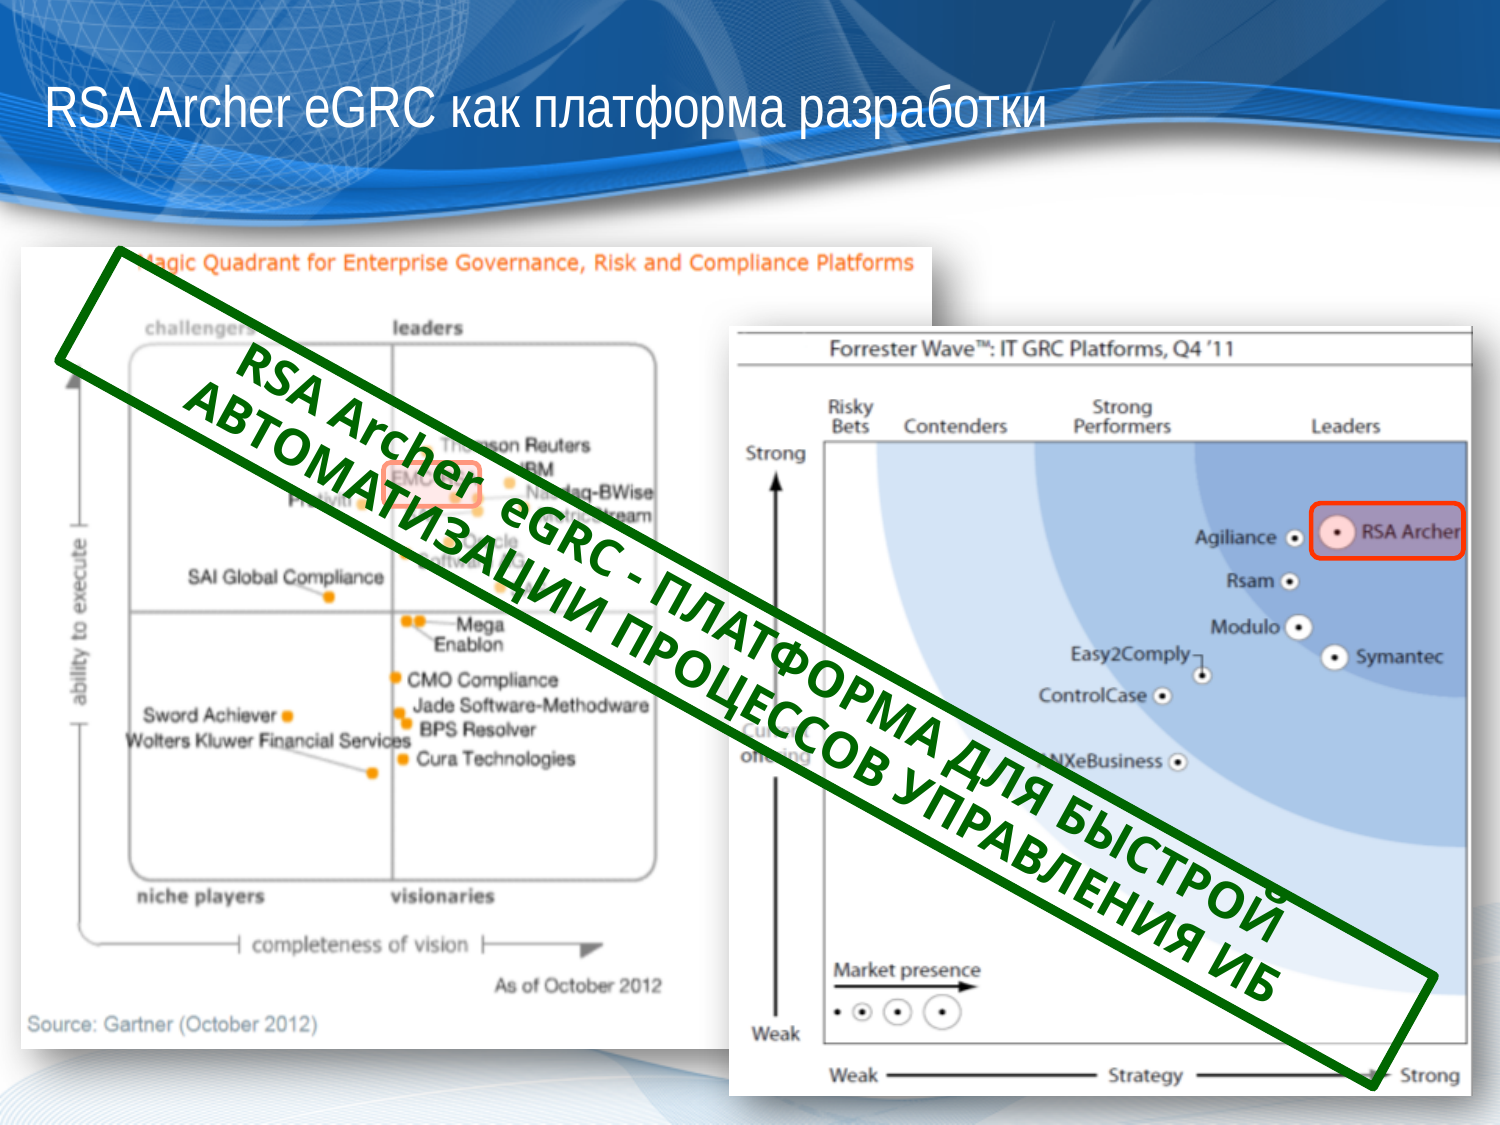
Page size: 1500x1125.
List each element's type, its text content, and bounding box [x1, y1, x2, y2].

text_box RSA Archer eGRC как платформа разработки [29, 101, 1141, 173]
picture [0, 0, 1500, 1125]
